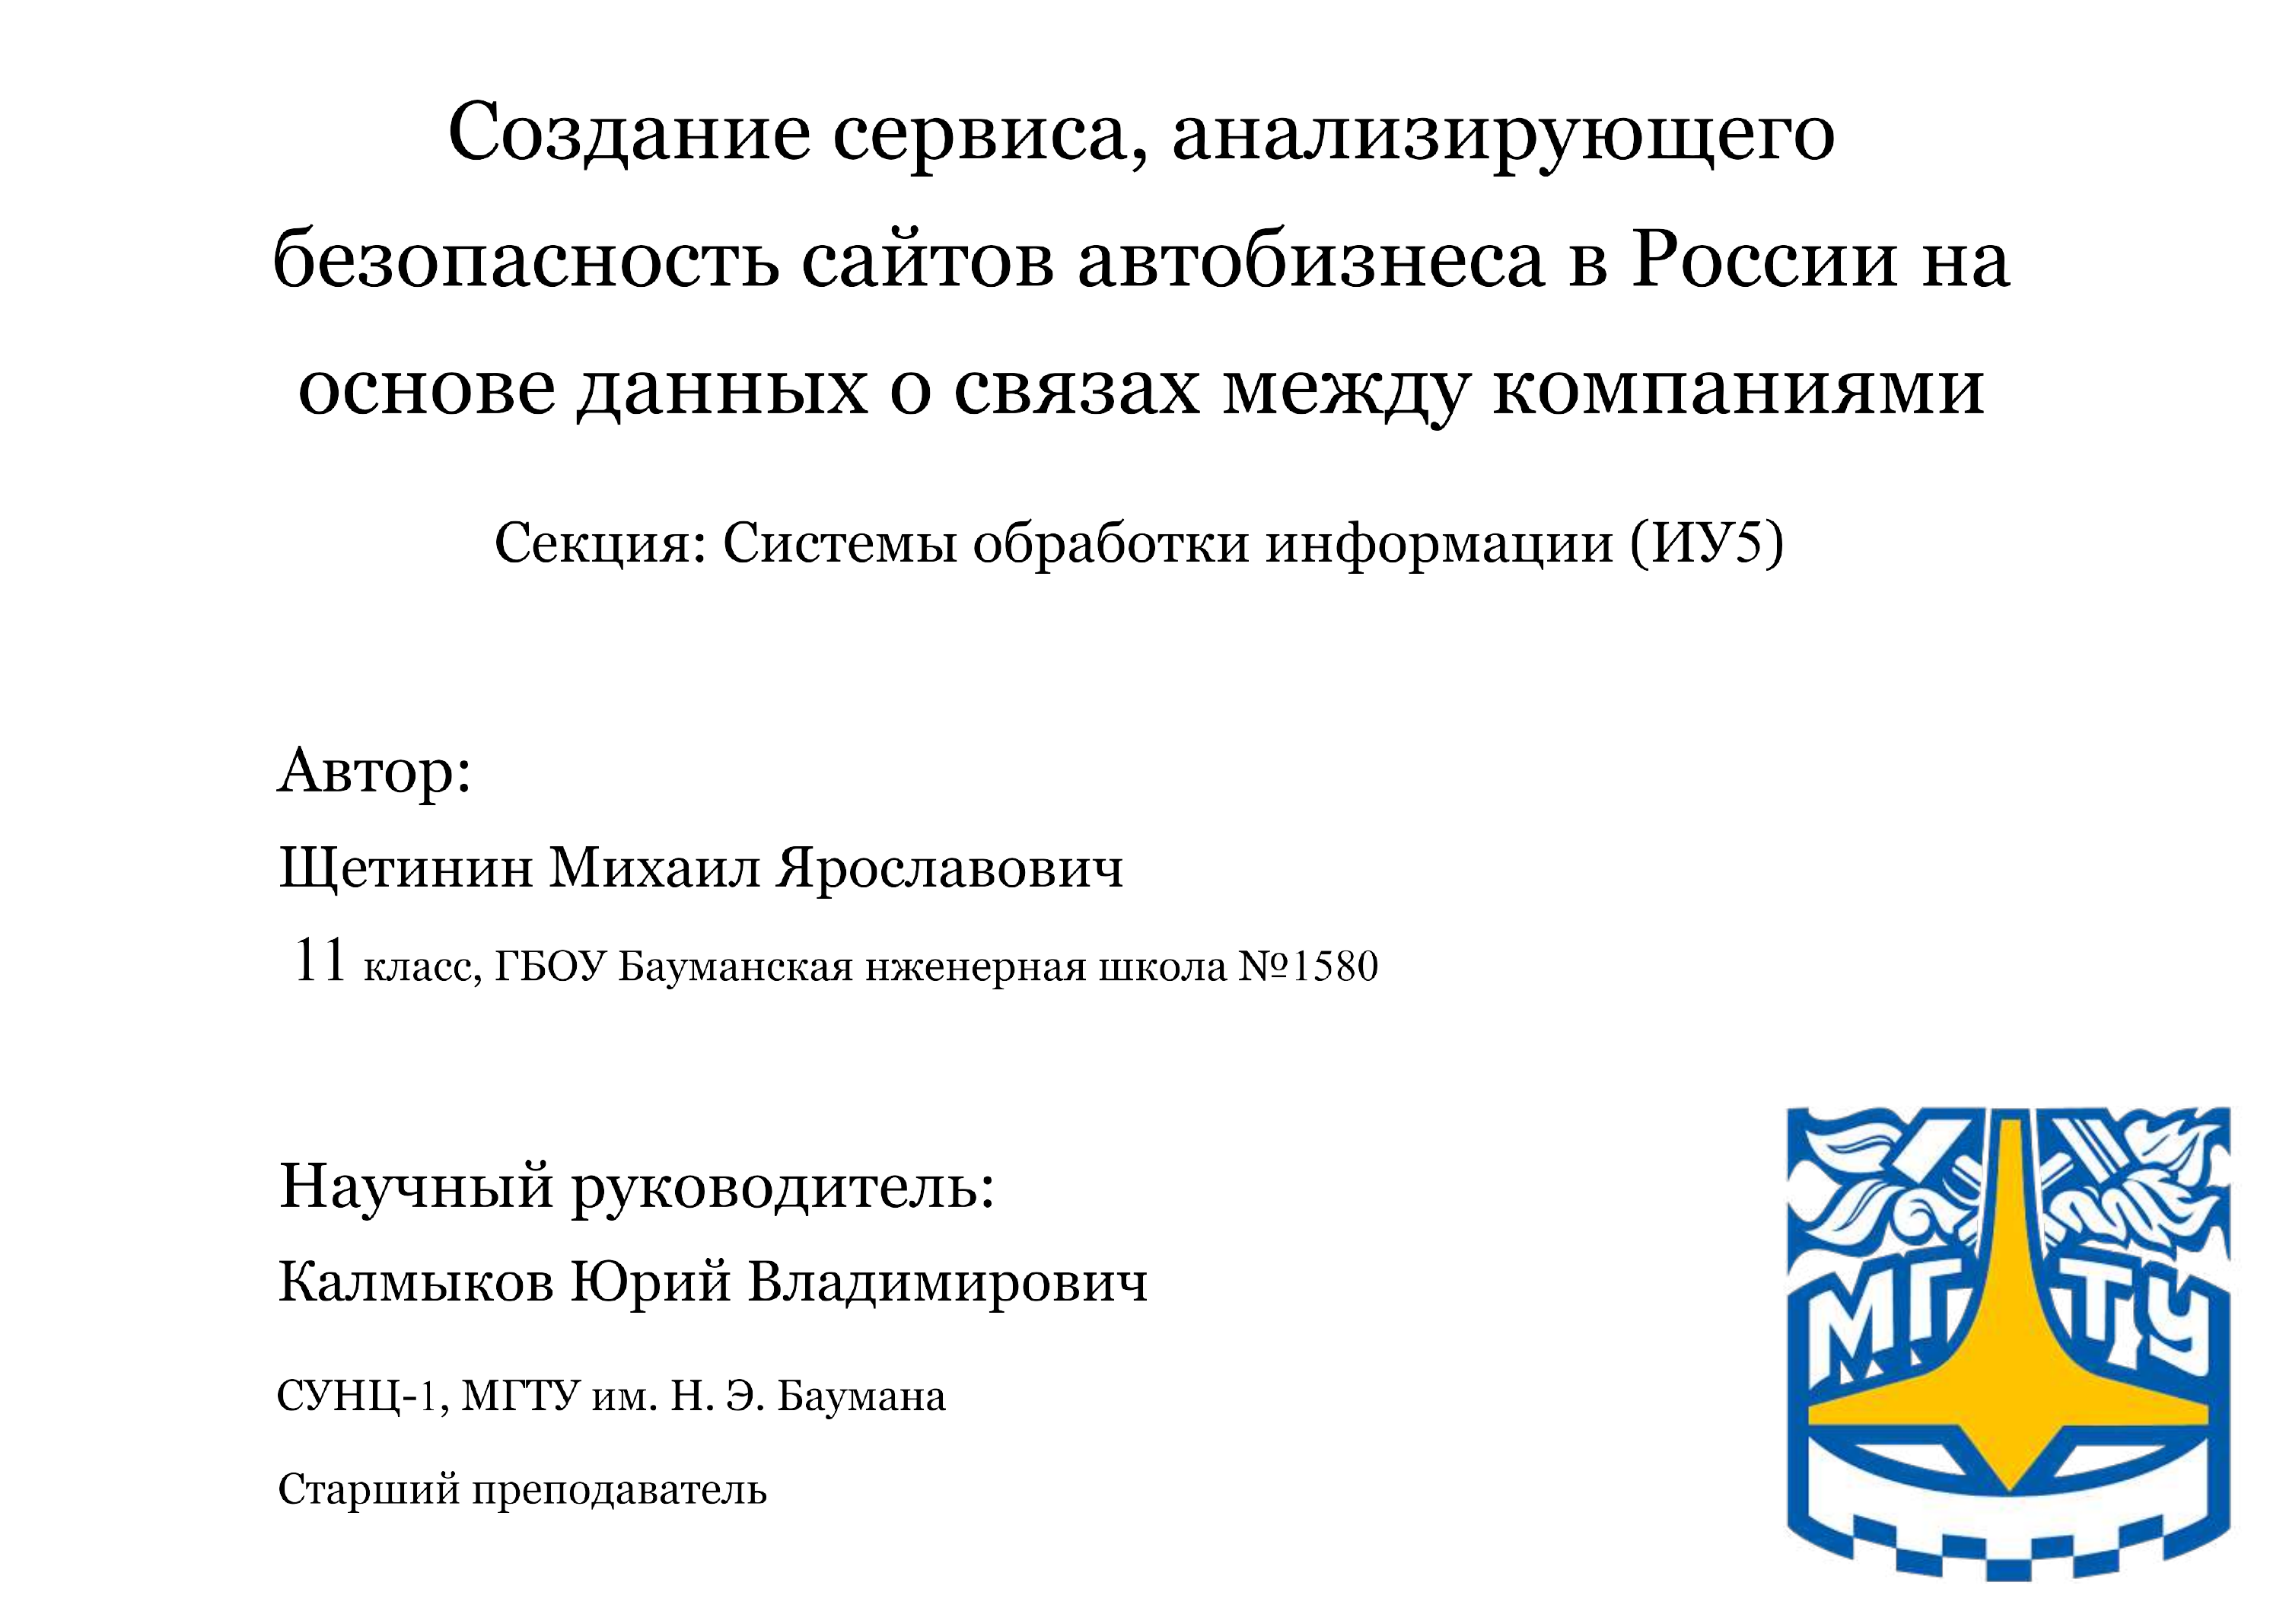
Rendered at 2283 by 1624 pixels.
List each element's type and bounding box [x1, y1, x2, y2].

picture [279, 1471, 767, 1513]
picture [1770, 1105, 2249, 1584]
picture [279, 846, 1122, 900]
picture [279, 1258, 1147, 1313]
picture [274, 100, 2011, 431]
picture [281, 1160, 992, 1221]
picture [496, 517, 1782, 574]
picture [276, 746, 468, 805]
picture [298, 936, 1378, 989]
picture [277, 1379, 946, 1419]
